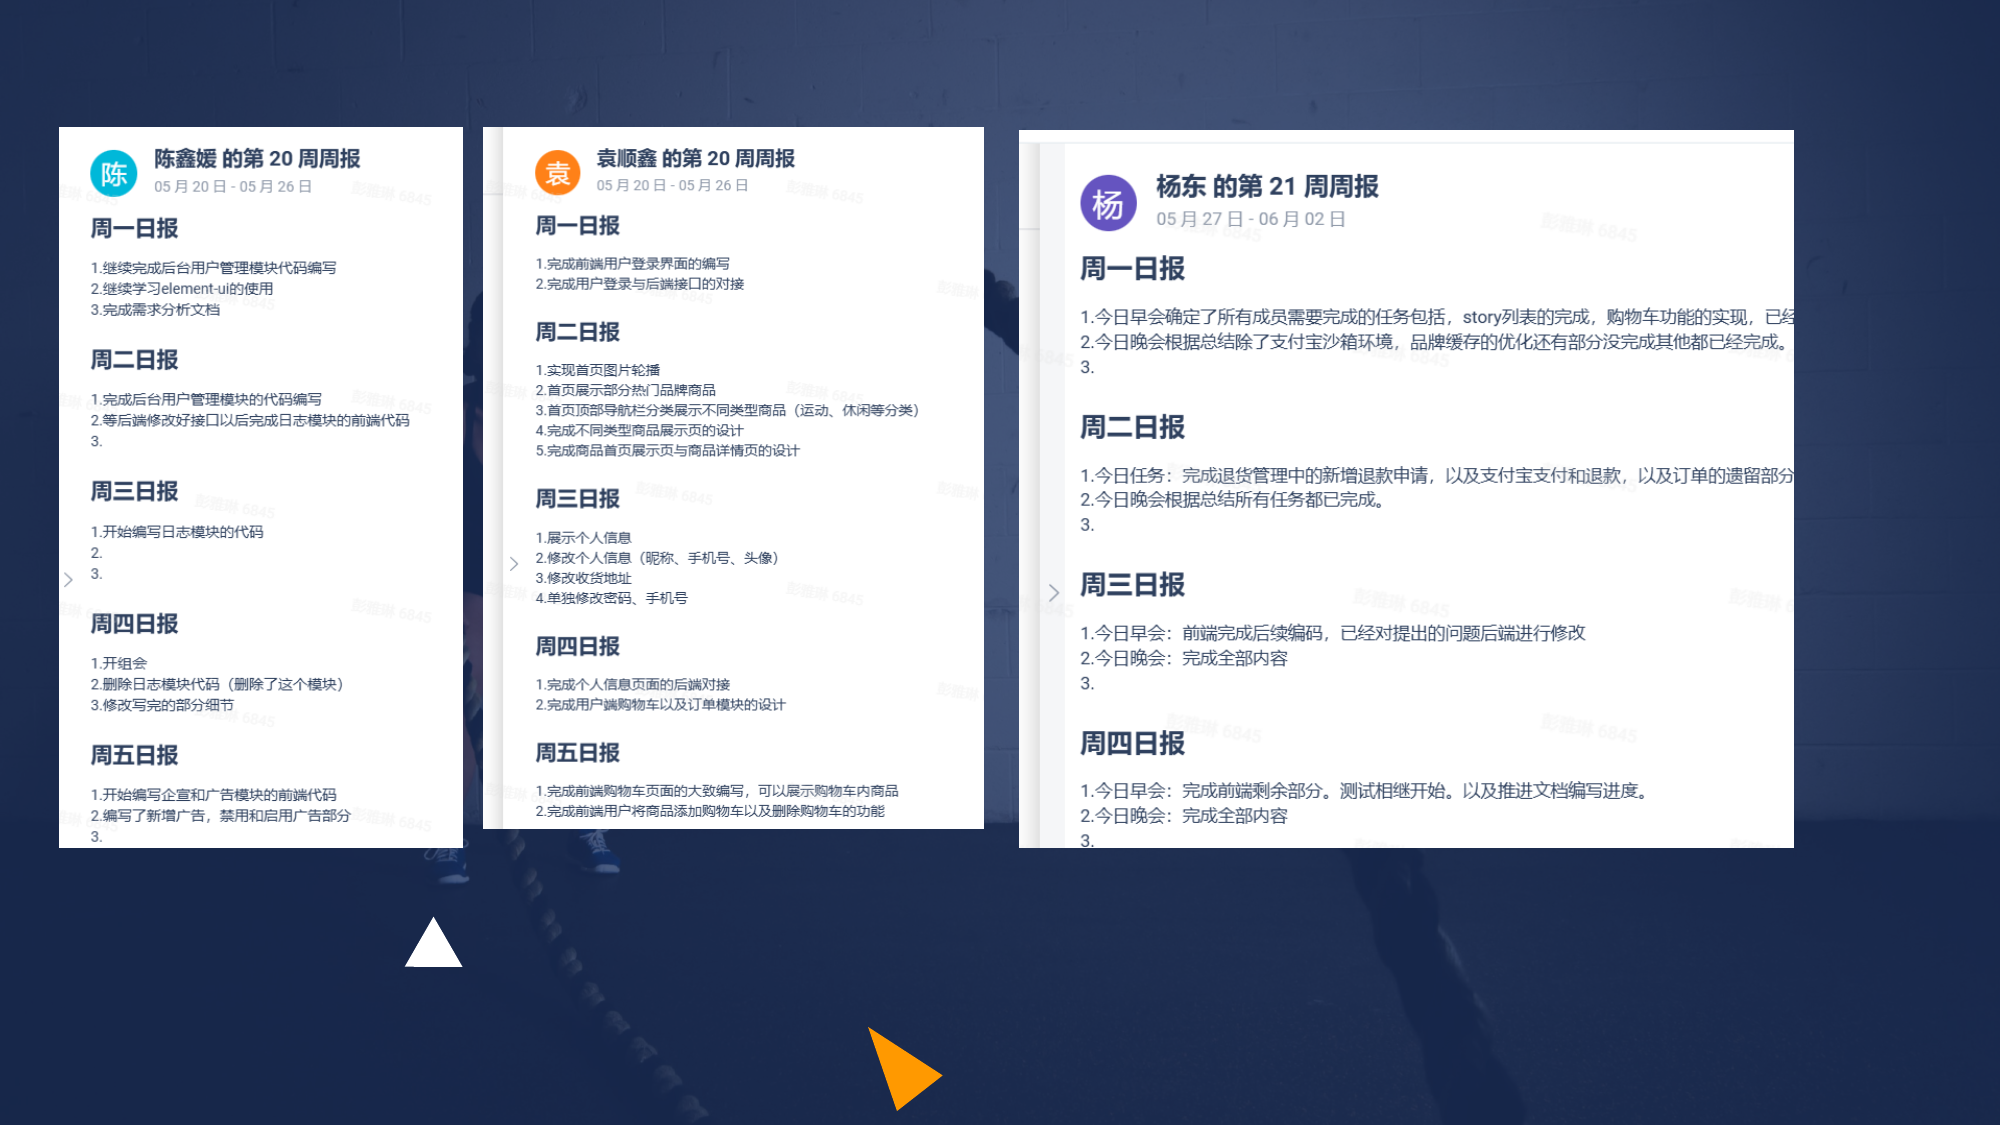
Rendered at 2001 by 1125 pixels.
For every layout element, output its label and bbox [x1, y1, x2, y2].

picture [482, 127, 984, 829]
text_box [0, 0, 2000, 1125]
text_box [402, 914, 465, 968]
picture [1019, 130, 1794, 848]
text_box [866, 1024, 945, 1113]
picture [59, 127, 463, 848]
